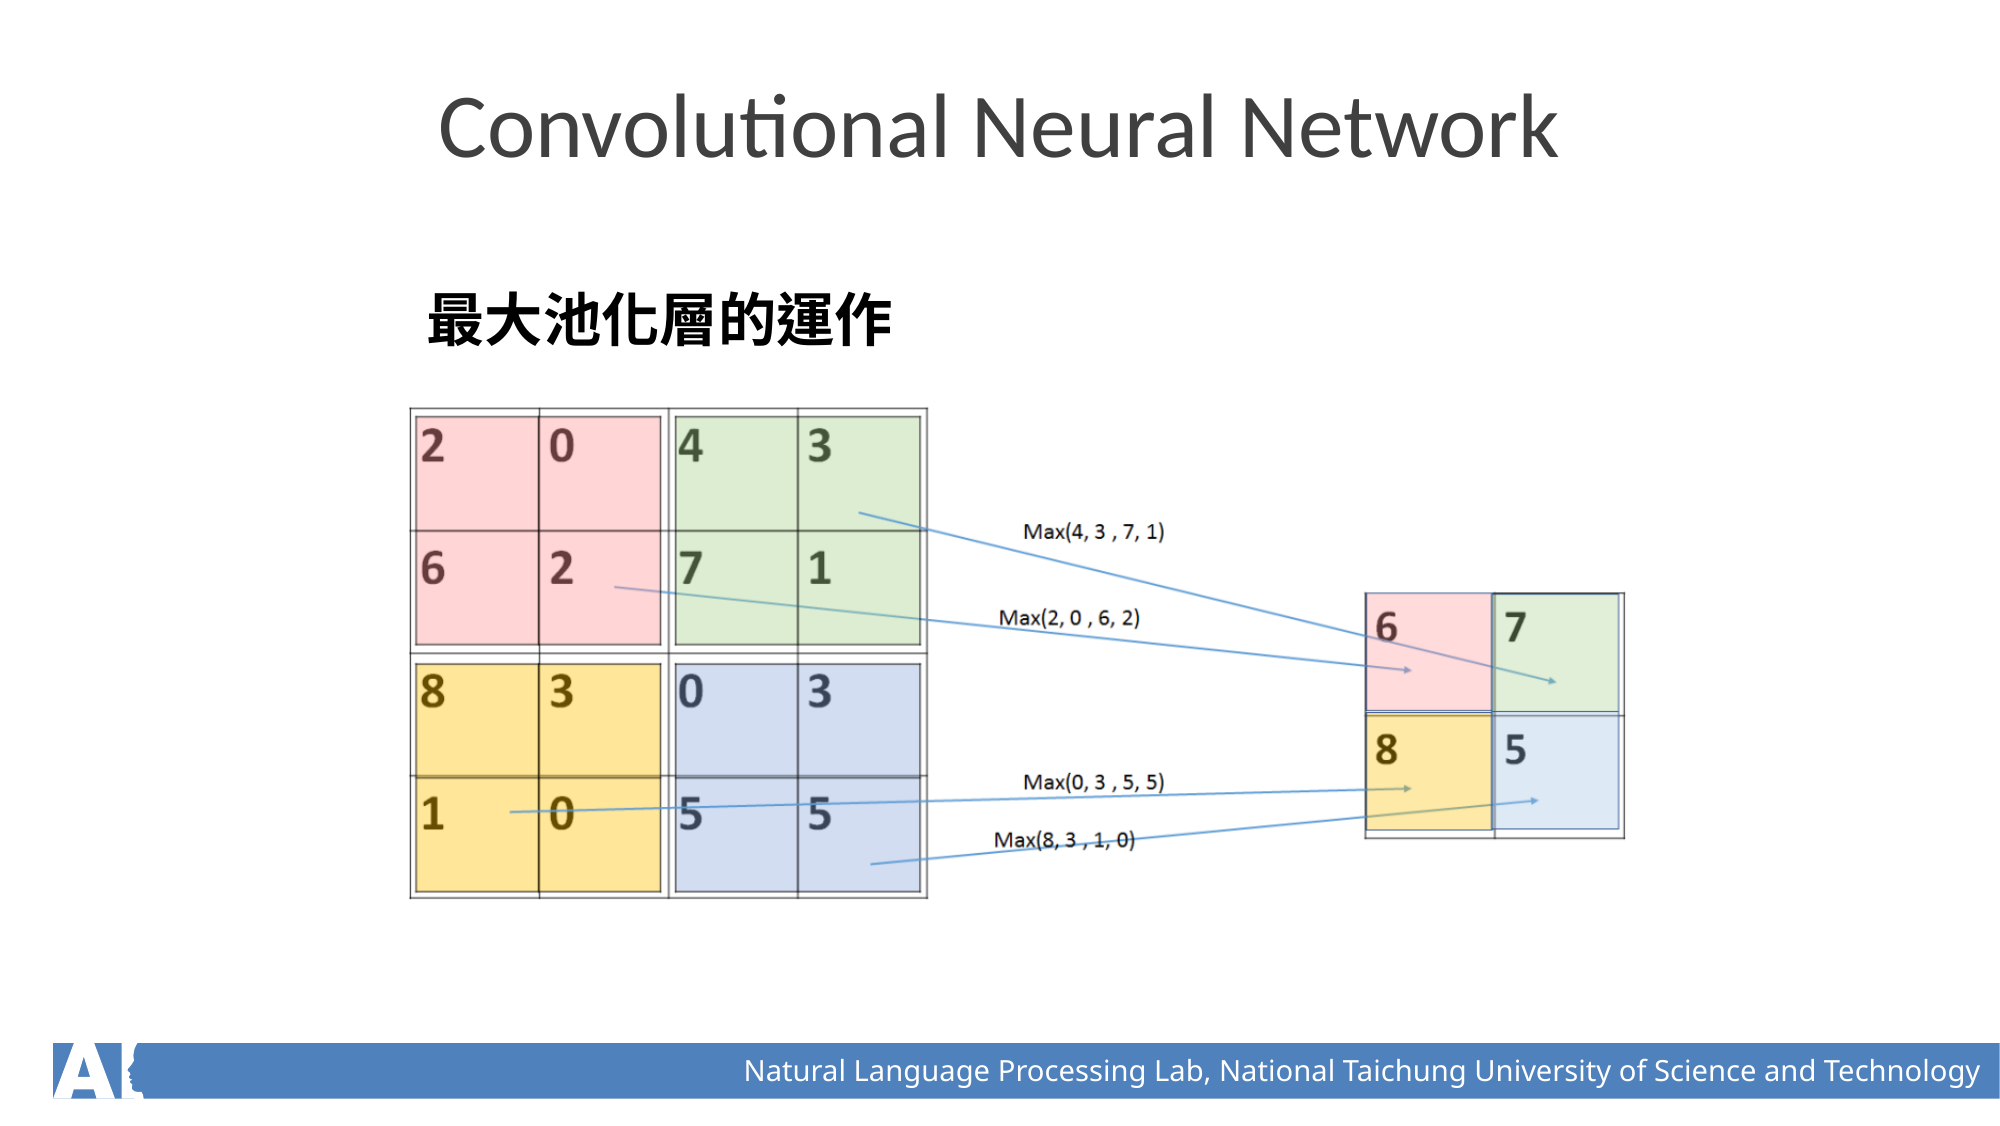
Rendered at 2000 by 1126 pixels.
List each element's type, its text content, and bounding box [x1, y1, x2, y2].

text_box 最大池化層的運作 [412, 275, 908, 361]
list Convolutional Neural Network [0, 55, 2000, 186]
text_box Natural Language Processing Lab, National Taichung University of Science and Technology [728, 1045, 1997, 1096]
picture [408, 396, 1626, 901]
